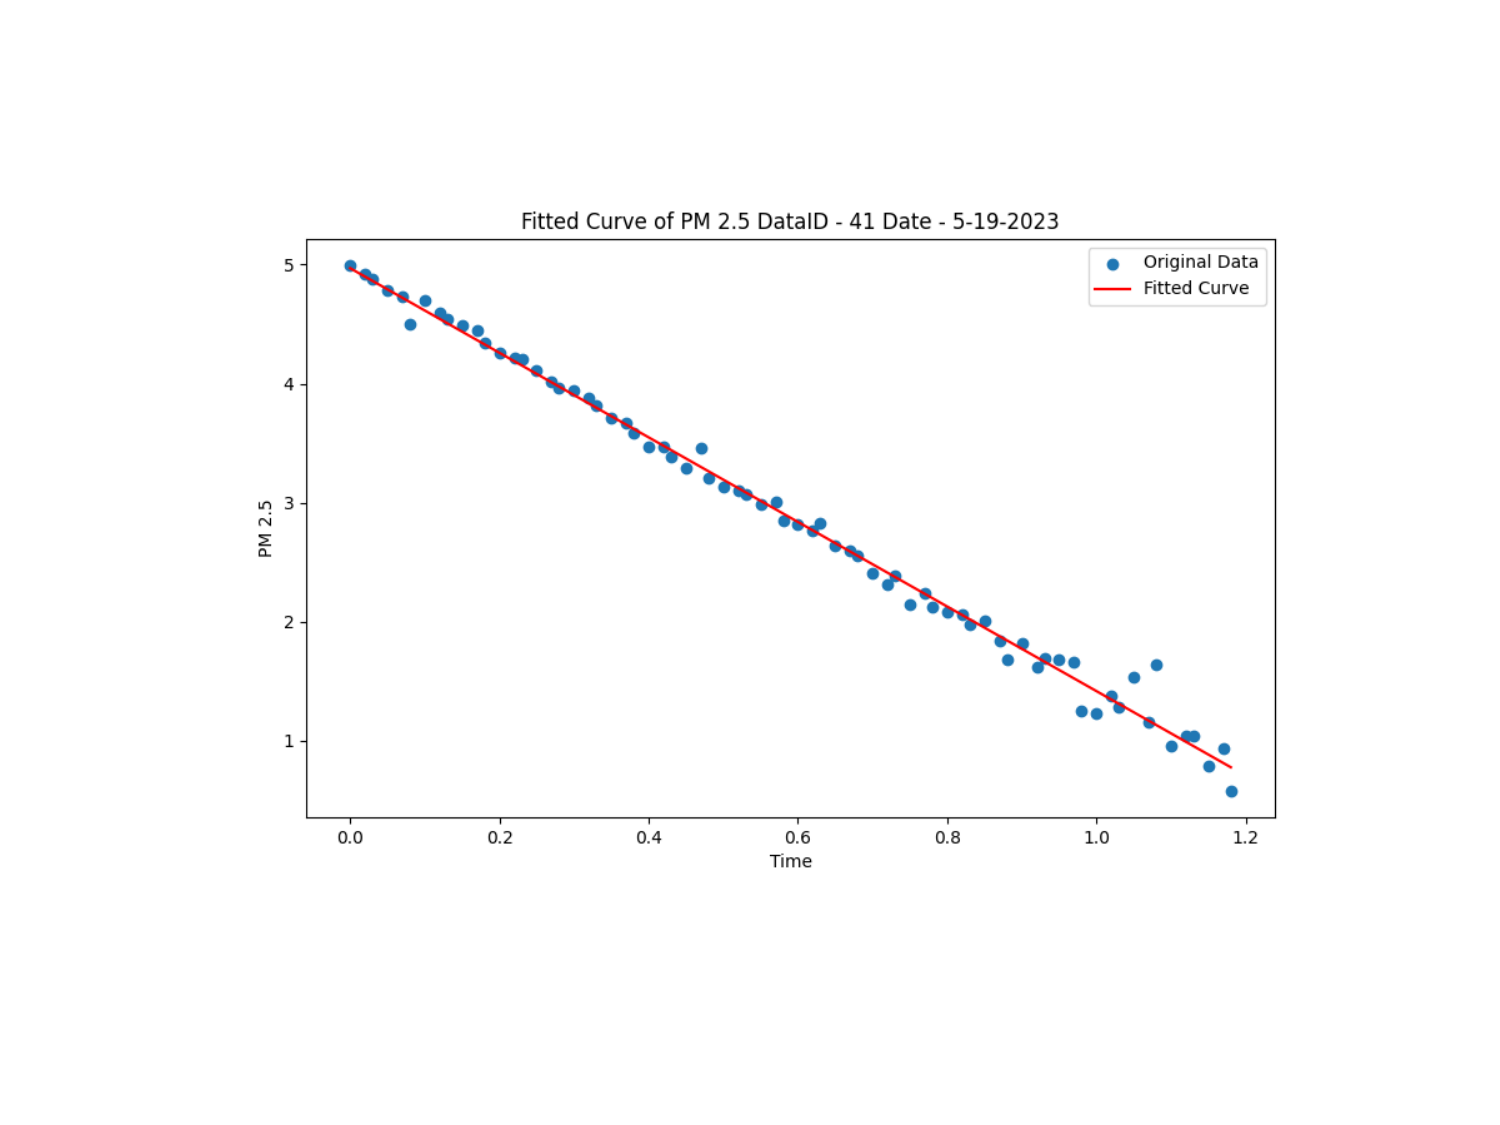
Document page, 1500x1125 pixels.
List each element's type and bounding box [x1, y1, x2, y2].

picture [149, 149, 1401, 901]
